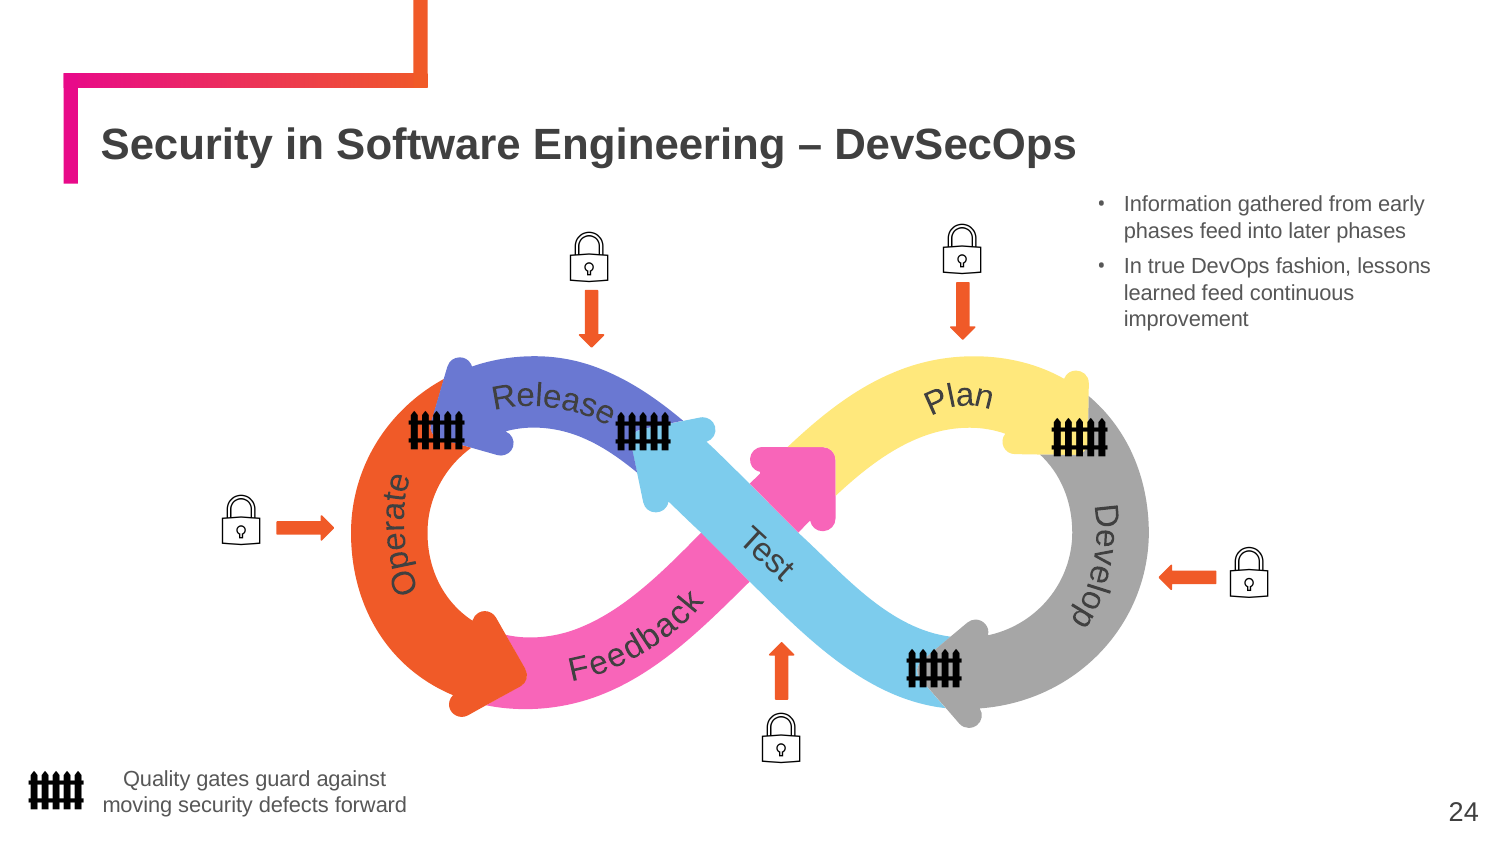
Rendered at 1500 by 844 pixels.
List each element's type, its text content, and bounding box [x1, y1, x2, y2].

text_box [278, 514, 336, 542]
picture [403, 397, 470, 464]
picture [610, 398, 676, 464]
picture [23, 757, 89, 824]
text_box Quality gates guard against moving security defects forward [79, 749, 431, 833]
picture [555, 224, 622, 290]
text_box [350, 355, 1150, 729]
picture [1046, 404, 1113, 470]
text_box Information gathered from early phases feed into later phases In true DevOps fashion, lessons learned feed continuous improvement [1067, 181, 1495, 340]
picture [929, 216, 996, 282]
text_box [948, 290, 977, 342]
slide_number 24 [1403, 779, 1494, 844]
picture [207, 487, 274, 554]
title Security in Software Engineering – DevSecOps [100, 117, 1455, 169]
text_box [1157, 563, 1210, 592]
text_box [577, 297, 606, 350]
picture [901, 635, 967, 702]
picture [1216, 539, 1282, 606]
picture [748, 705, 815, 771]
